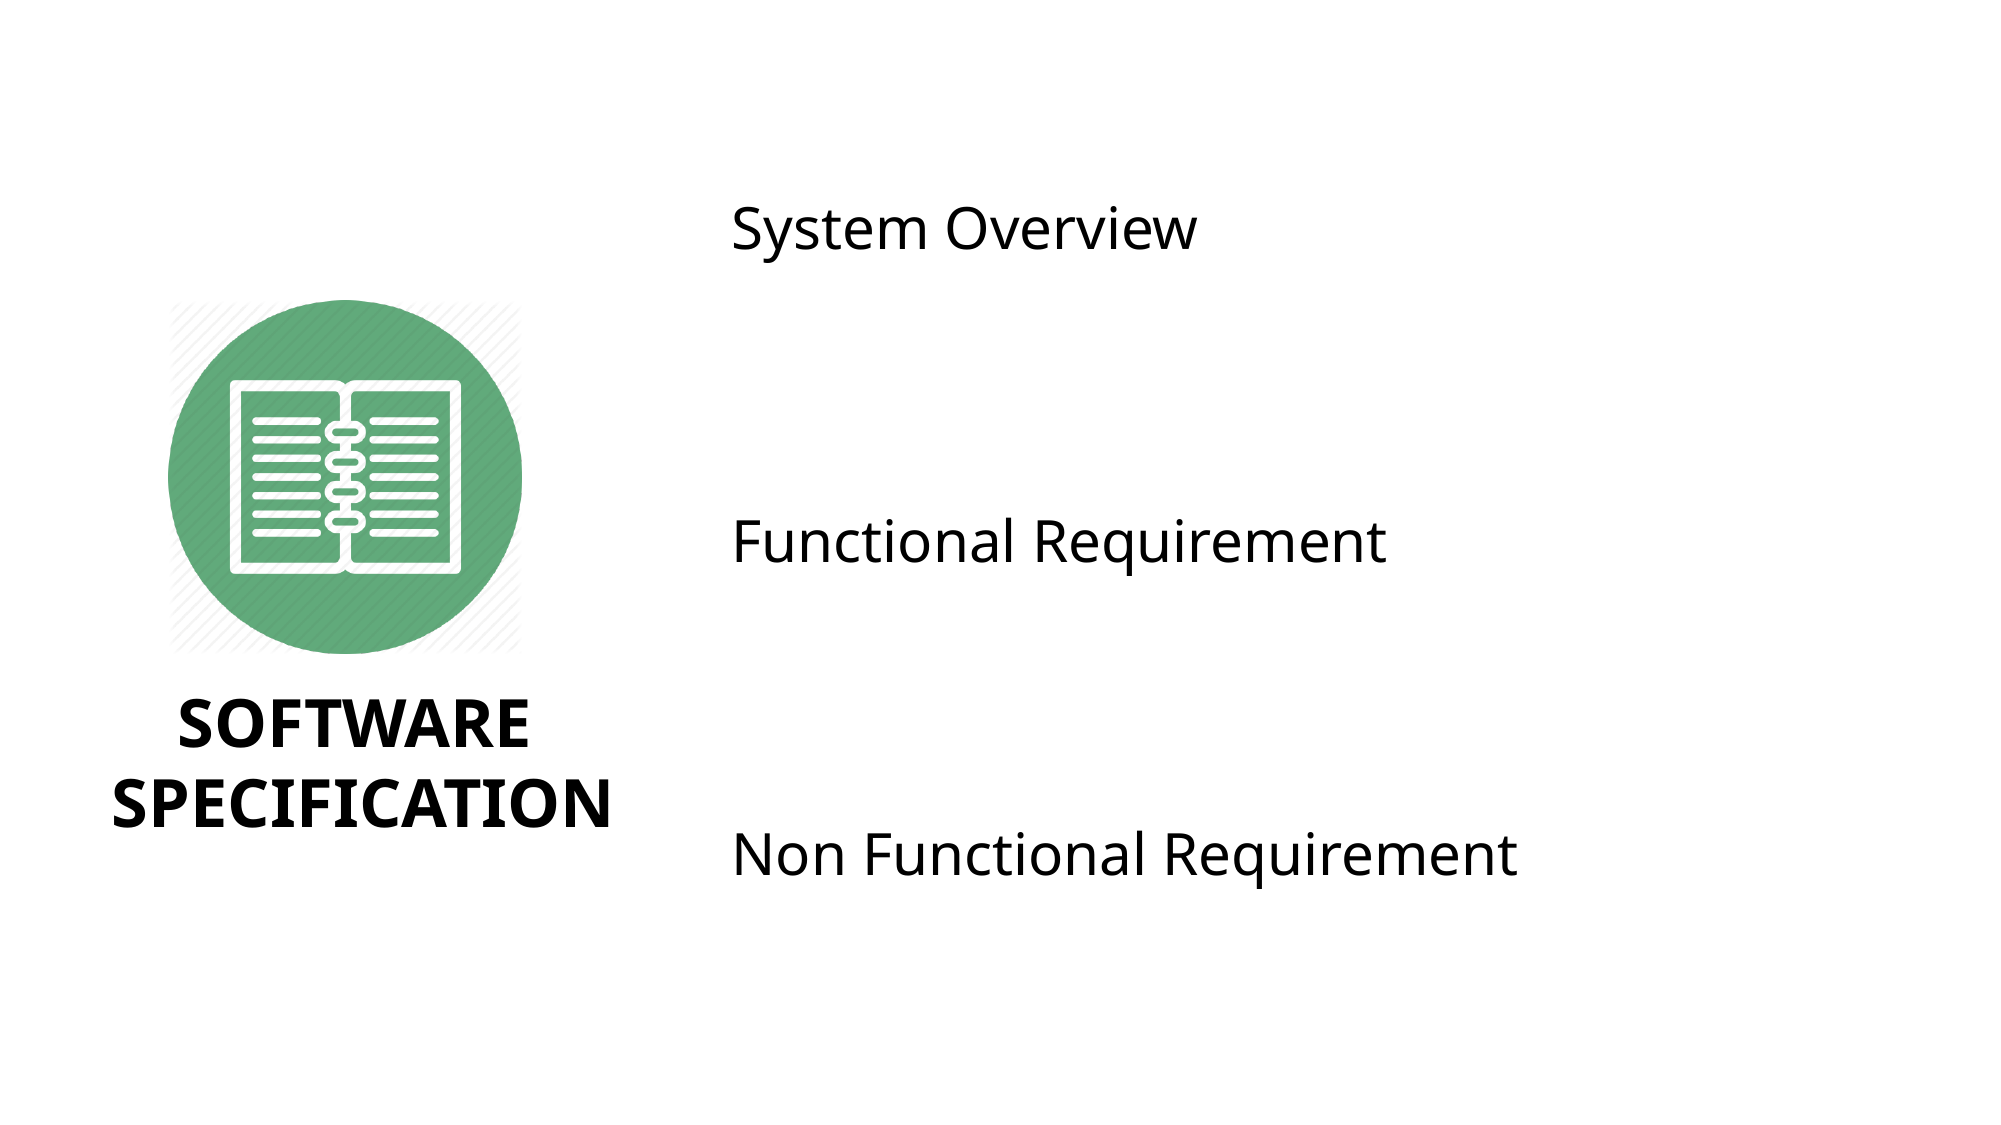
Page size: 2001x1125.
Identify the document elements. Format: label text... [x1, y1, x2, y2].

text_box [669, 157, 1622, 900]
picture [168, 300, 522, 654]
text_box SOFTWARE SPECIFICATION [97, 673, 631, 848]
